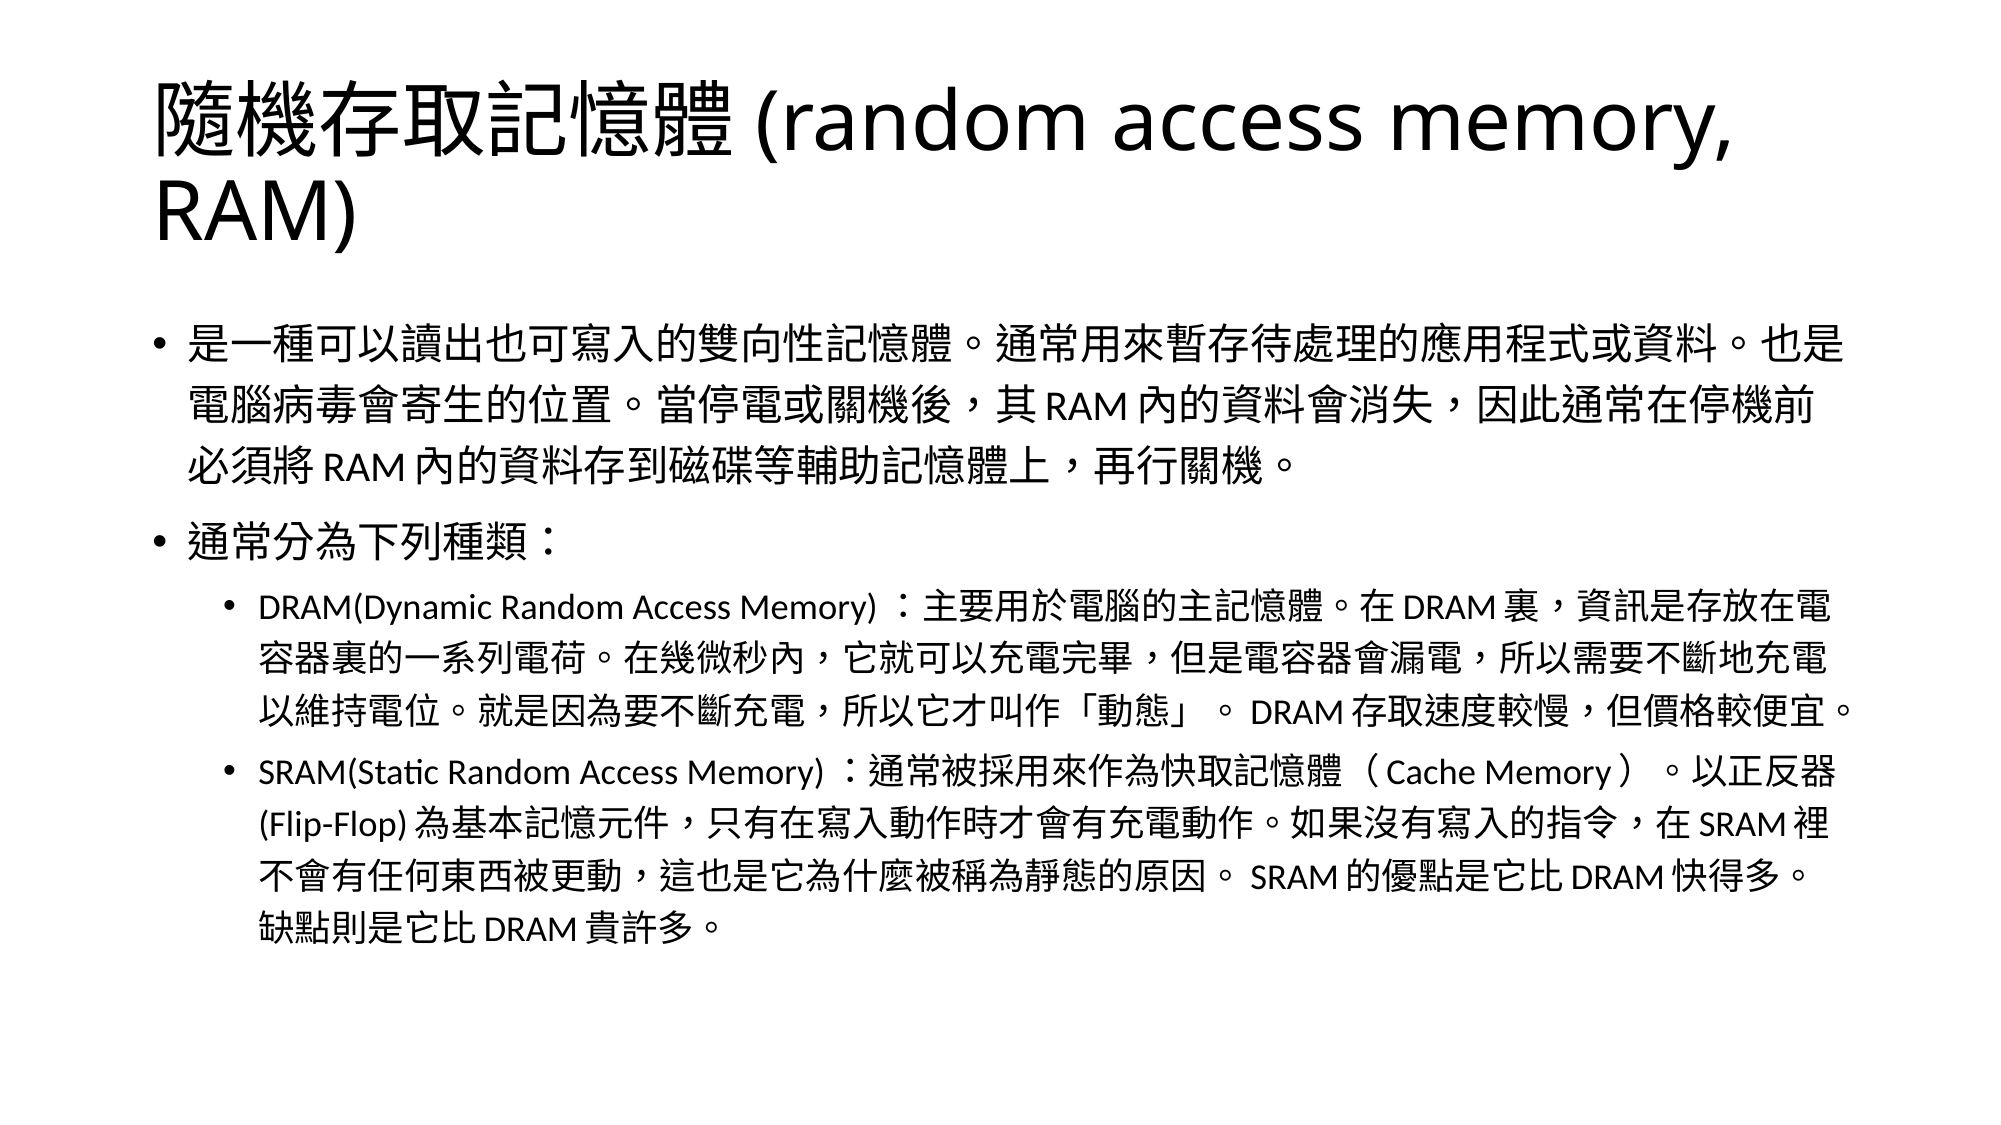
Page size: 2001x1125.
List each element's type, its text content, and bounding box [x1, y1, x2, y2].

list 是一種可以讀出也可寫入的雙向性記憶體。通常用來暫存待處理的應用程式或資料。也是電腦病毒會寄生的位置。當停電或關機後，其RAM內的資料會消失，因此通常在停機前必須將RAM內的資料存到磁碟等輔助記憶體上，再行關機。 通常分為下列種類： DRAM(Dynamic Random Access Memory)：主要用於電腦的主記憶體。在DRAM裏，資訊是存放在電容器裏的一系列電荷。在幾微秒內，它就可以充電完畢，但是電容器會漏電，所以需要不斷地充電以維持電位。就是因為要不斷充電，所以它才叫作「動態」。DRAM存取速度較慢，但價格較便宜。 SRAM(Static Random Access Memory)：通常被採用來作為快取記憶體（Cache Memory）。以正反器(Flip-Flop)為基本記憶元件，只有在寫入動作時才會有充電動作。如果沒有寫入的指令，在SRAM裡不會有任何東西被更動，這也是它為什麼被稱為靜態的原因。SRAM的優點是它比DRAM快得多。缺點則是它比DRAM貴許多。 [137, 299, 1863, 1014]
title 隨機存取記憶體(random access memory, RAM) [137, 59, 1863, 278]
